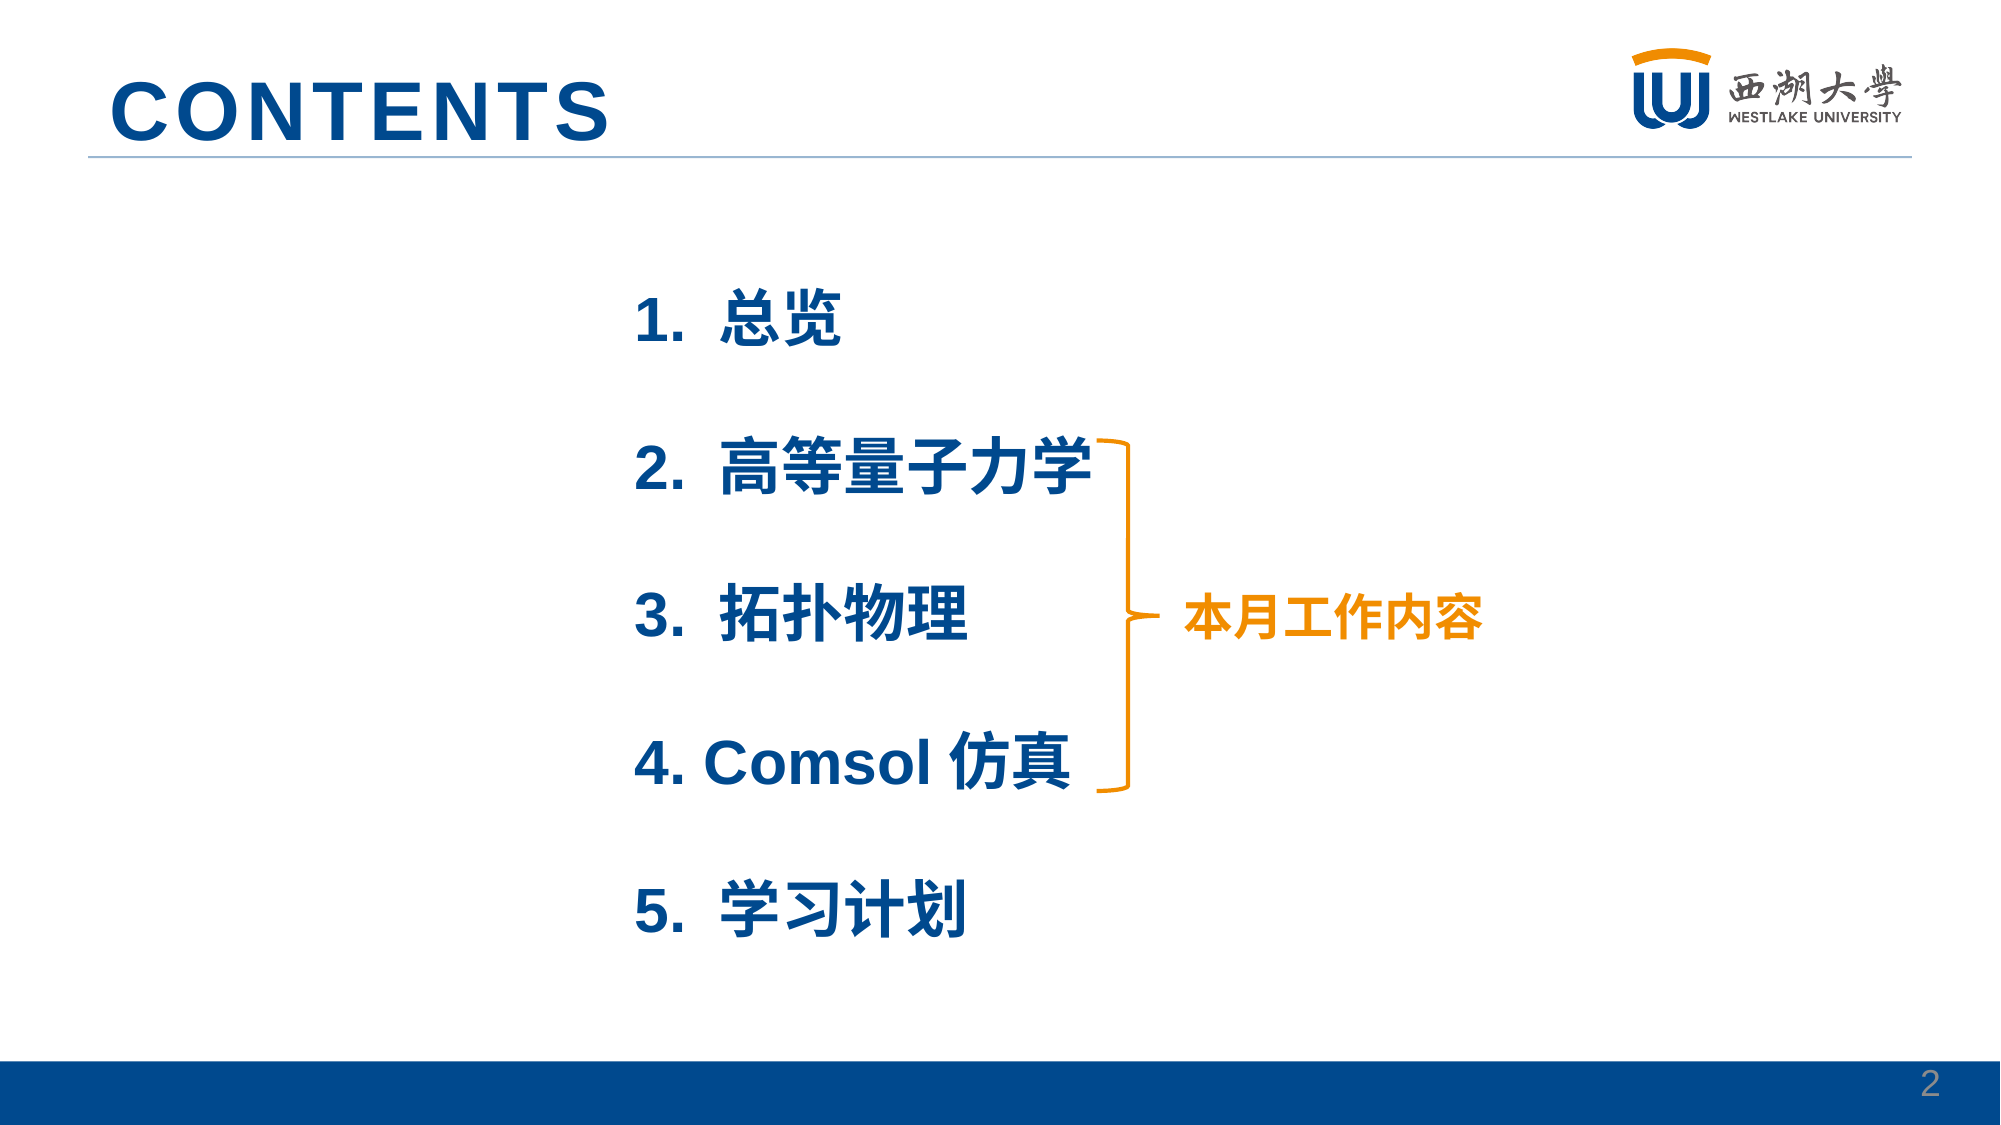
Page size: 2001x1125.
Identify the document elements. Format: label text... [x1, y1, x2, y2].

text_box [619, 271, 1743, 954]
text_box CONTENTS [94, 29, 804, 156]
text_box CONTENTS [94, 158, 804, 165]
picture [1629, 47, 1904, 130]
slide_number 2 [1505, 1051, 1956, 1112]
text_box [0, 1060, 2000, 1125]
